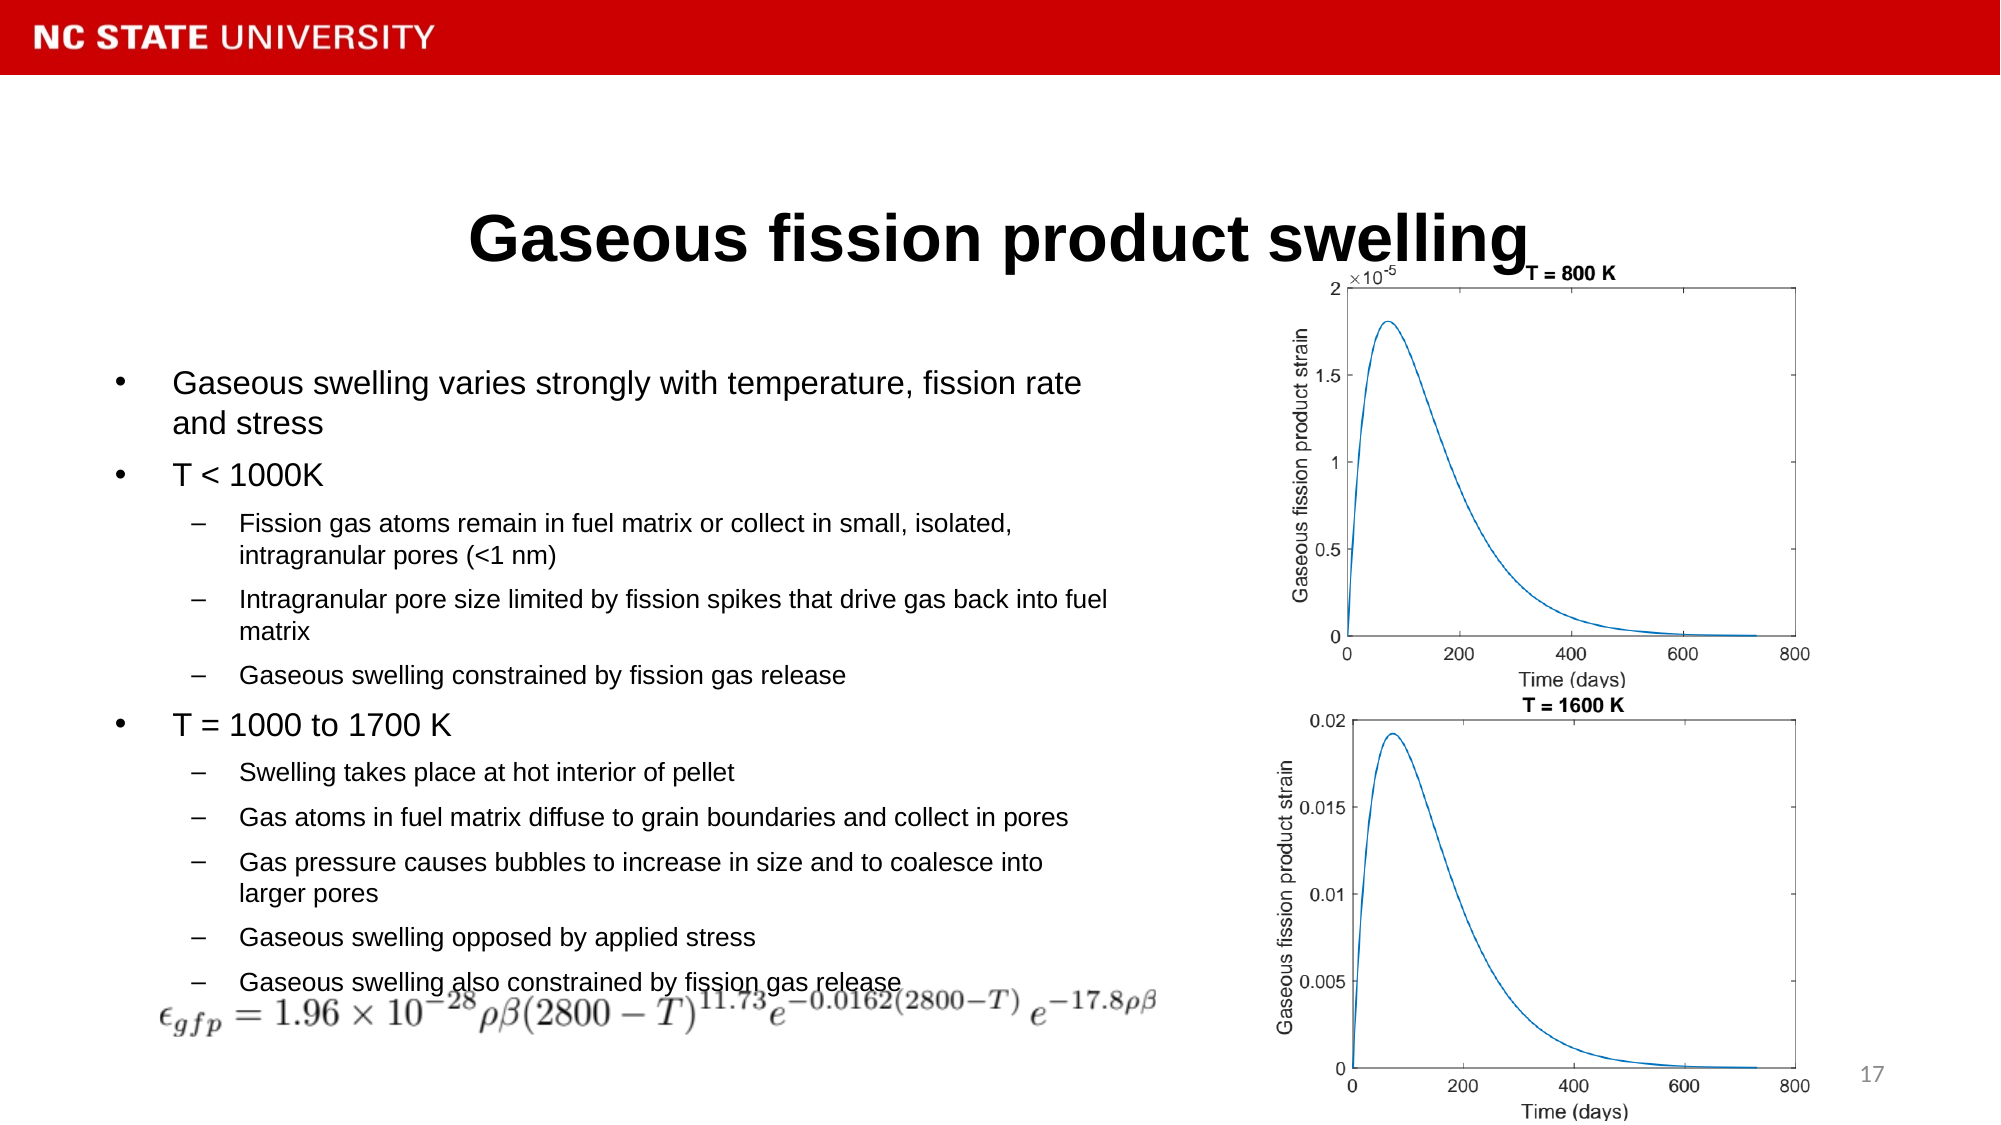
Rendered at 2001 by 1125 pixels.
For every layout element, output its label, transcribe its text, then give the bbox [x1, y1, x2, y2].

picture [1272, 255, 1850, 1121]
title Gaseous fission product swelling [99, 147, 1900, 323]
picture [159, 988, 1156, 1037]
slide_number 17 [1854, 1042, 1900, 1103]
picture [0, 0, 2000, 75]
list Gaseous swelling varies strongly with temperature, fission rate and stress T < 1000K Fission gas atoms remain in fuel matrix or collect in small, isolated, intragranular pores (<1 nm) Intragranular pore size limited by fission spikes that drive gas back into fuel matrix Gaseous swelling constrained by fission gas release T = 1000 to 1700 K Swelling takes place at hot interior of pellet Gas atoms in fuel matrix diffuse to grain boundaries and collect in pores Gas pressure causes bubbles to increase in size and to coalesce into larger pores Gaseous swelling opposed by applied stress Gaseous swelling also constrained by fission gas release [99, 354, 1124, 1005]
